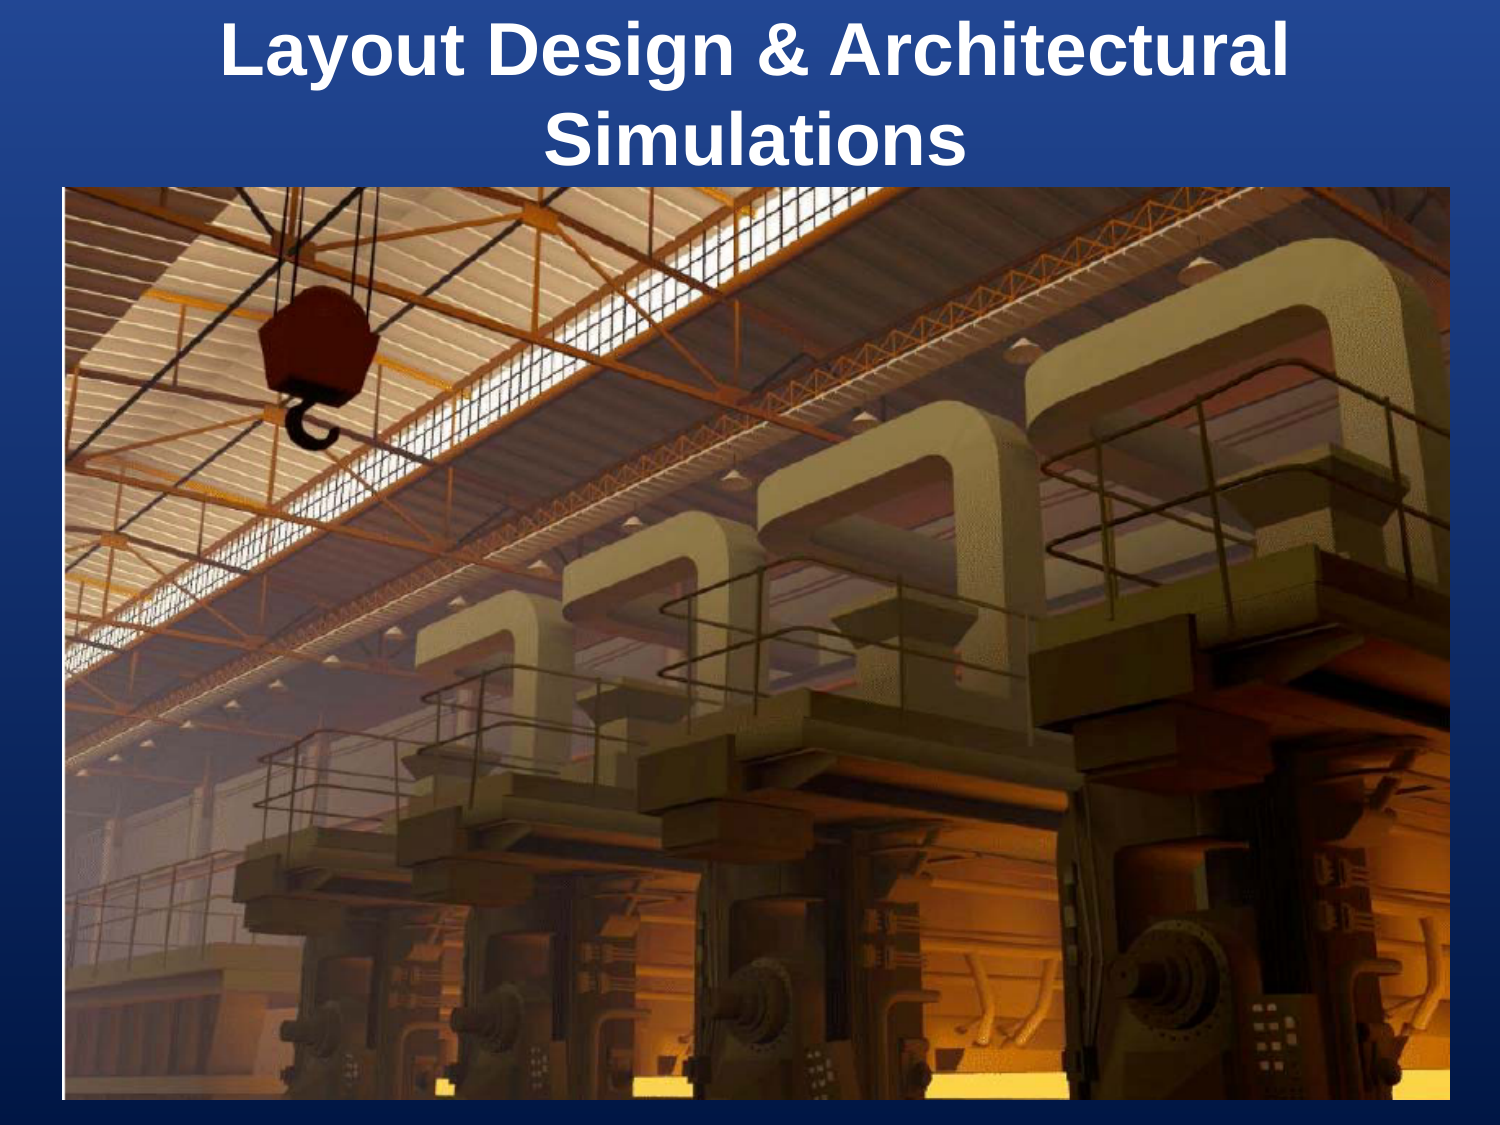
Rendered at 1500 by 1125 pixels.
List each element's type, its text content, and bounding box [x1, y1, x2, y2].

title Layout Design & Architectural Simulations [137, 12, 1375, 169]
picture [62, 187, 1451, 1101]
